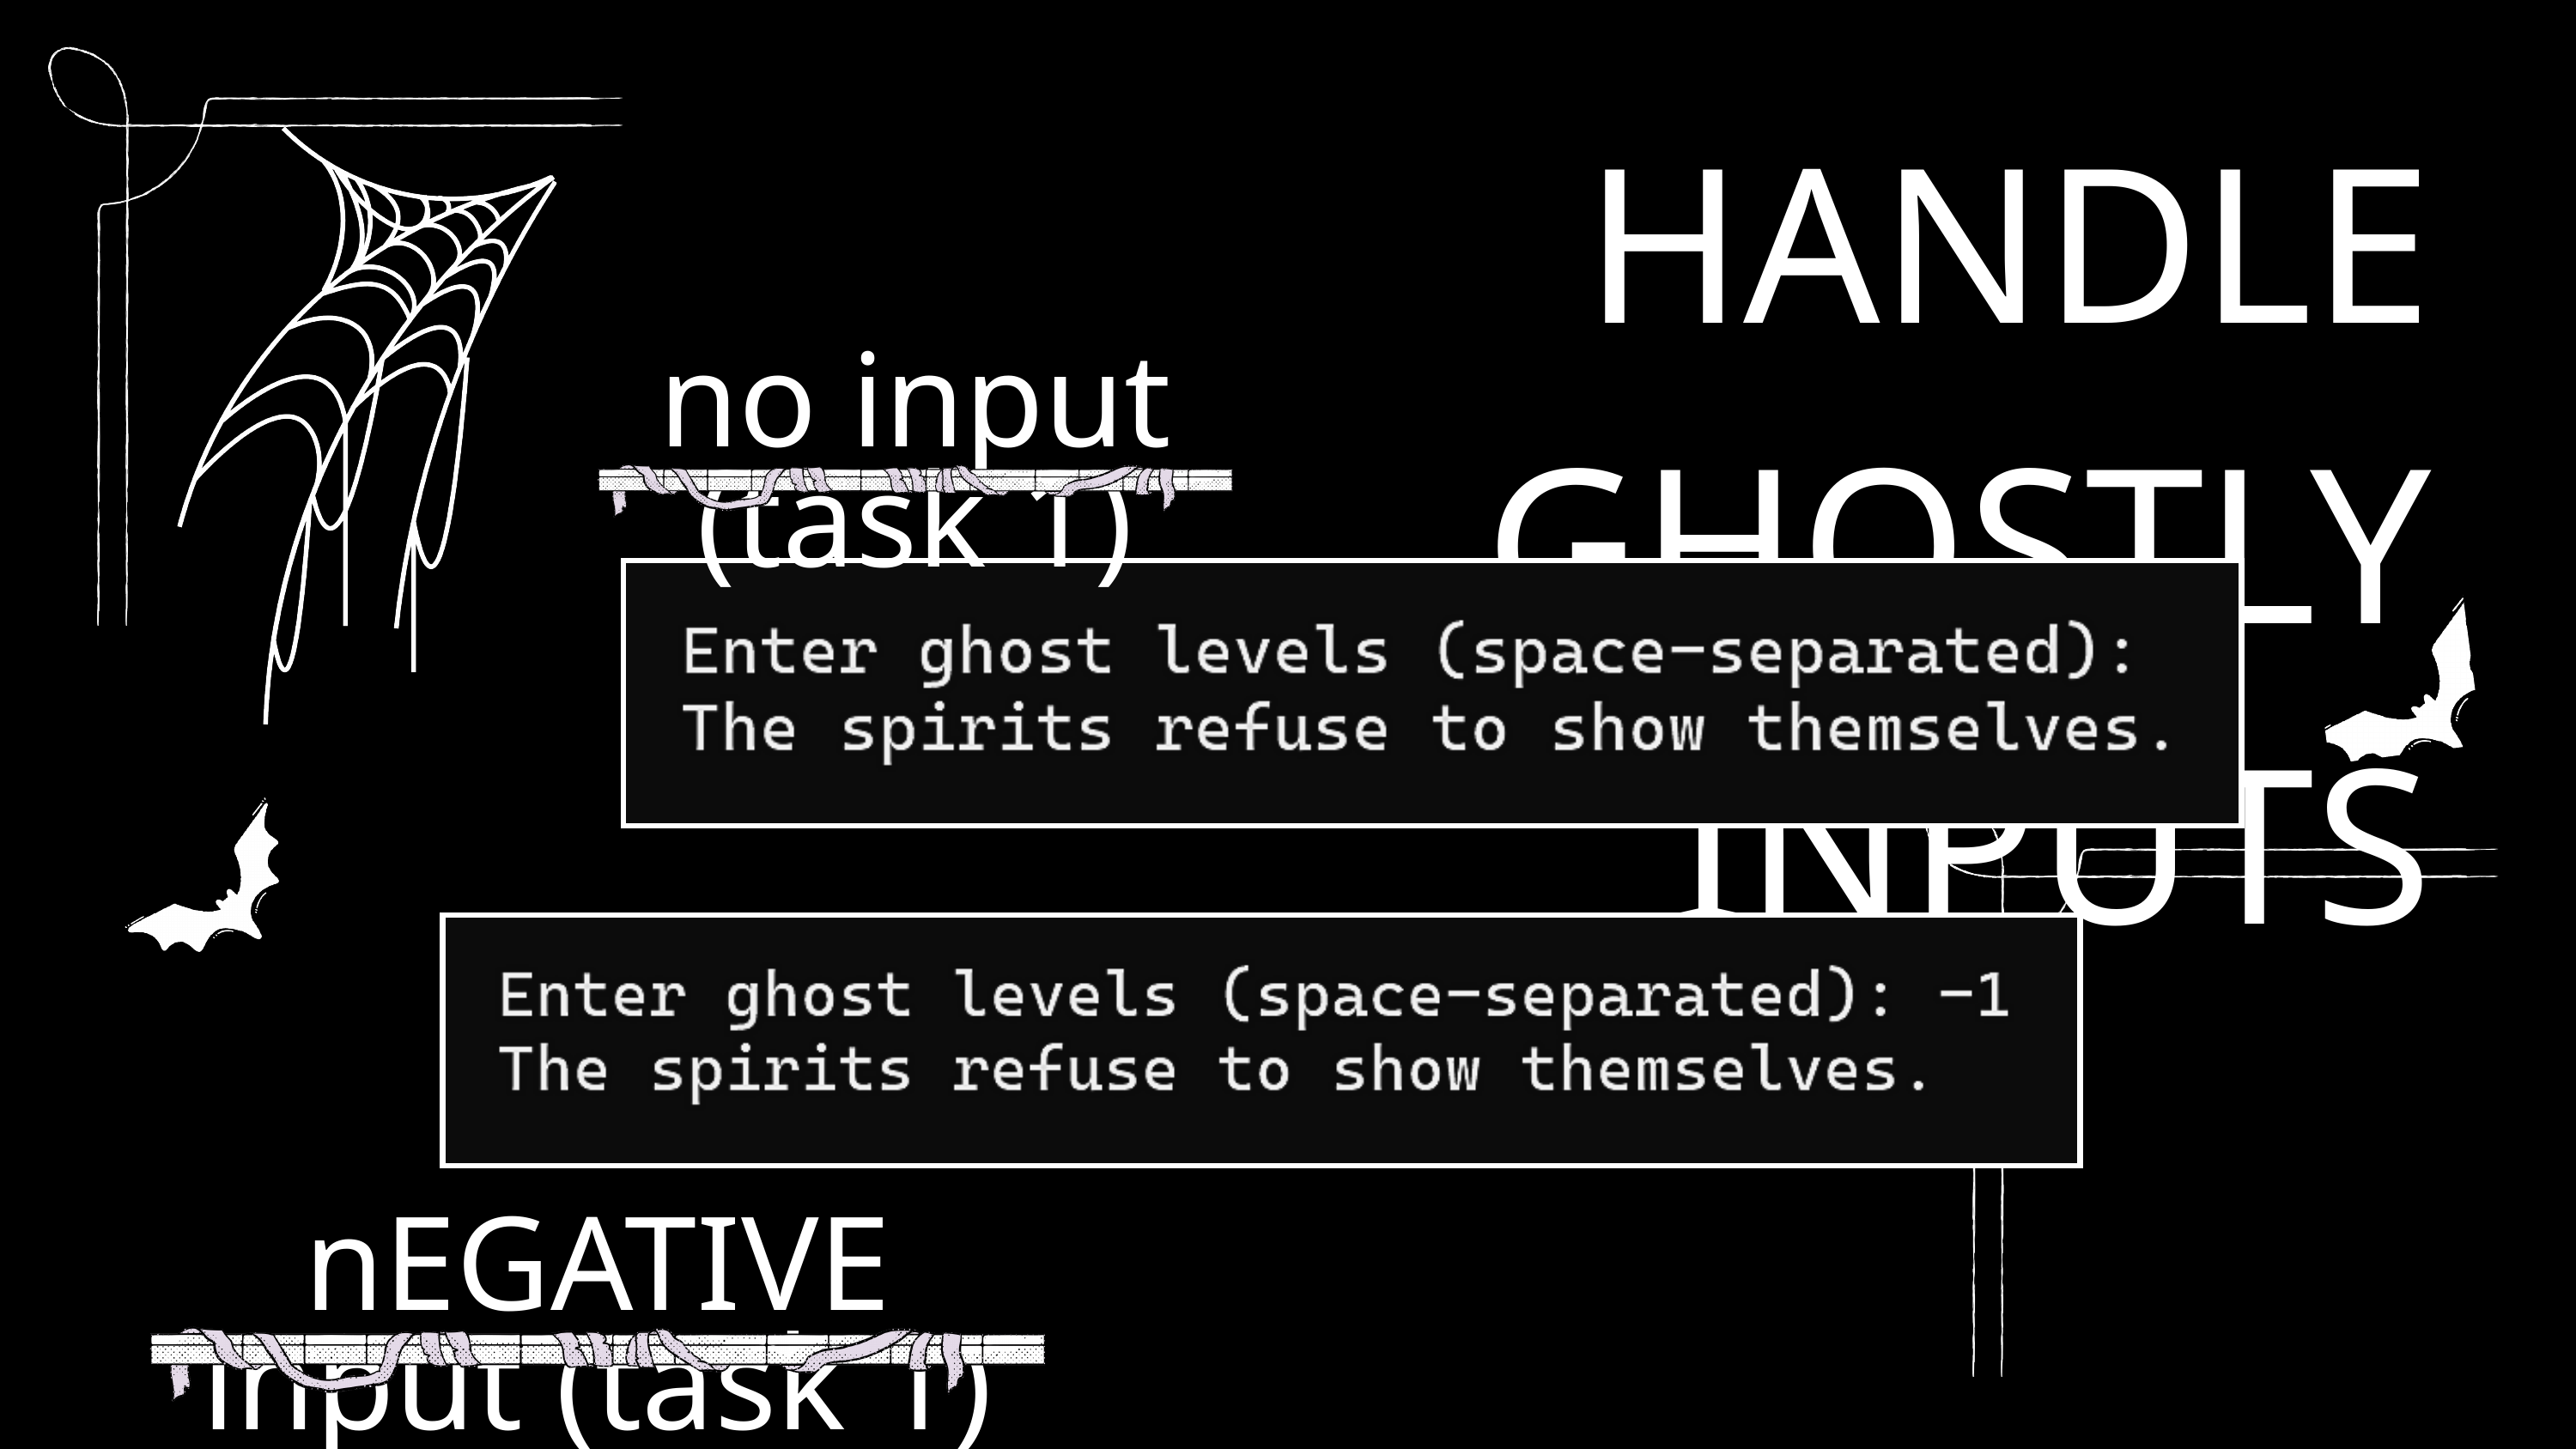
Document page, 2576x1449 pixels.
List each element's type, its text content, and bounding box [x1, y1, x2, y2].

text_box no input (task 1) [597, 353, 1233, 464]
text_box nEGATIVE input (task 1) [149, 1216, 1046, 1326]
text_box [2309, 591, 2482, 765]
text_box nEGATIVE input (task 1) [149, 1402, 1046, 1449]
text_box [623, 561, 2242, 826]
text_box no input (task 1) [597, 518, 1233, 593]
text_box [48, 46, 624, 627]
text_box [149, 1326, 1046, 1402]
text_box [1923, 797, 2500, 1378]
text_box HANDLE GHOSTLY INPUTS [960, 65, 2433, 967]
text_box [597, 464, 1233, 518]
text_box [125, 797, 279, 953]
text_box [442, 915, 2081, 1167]
text_box [177, 126, 557, 724]
